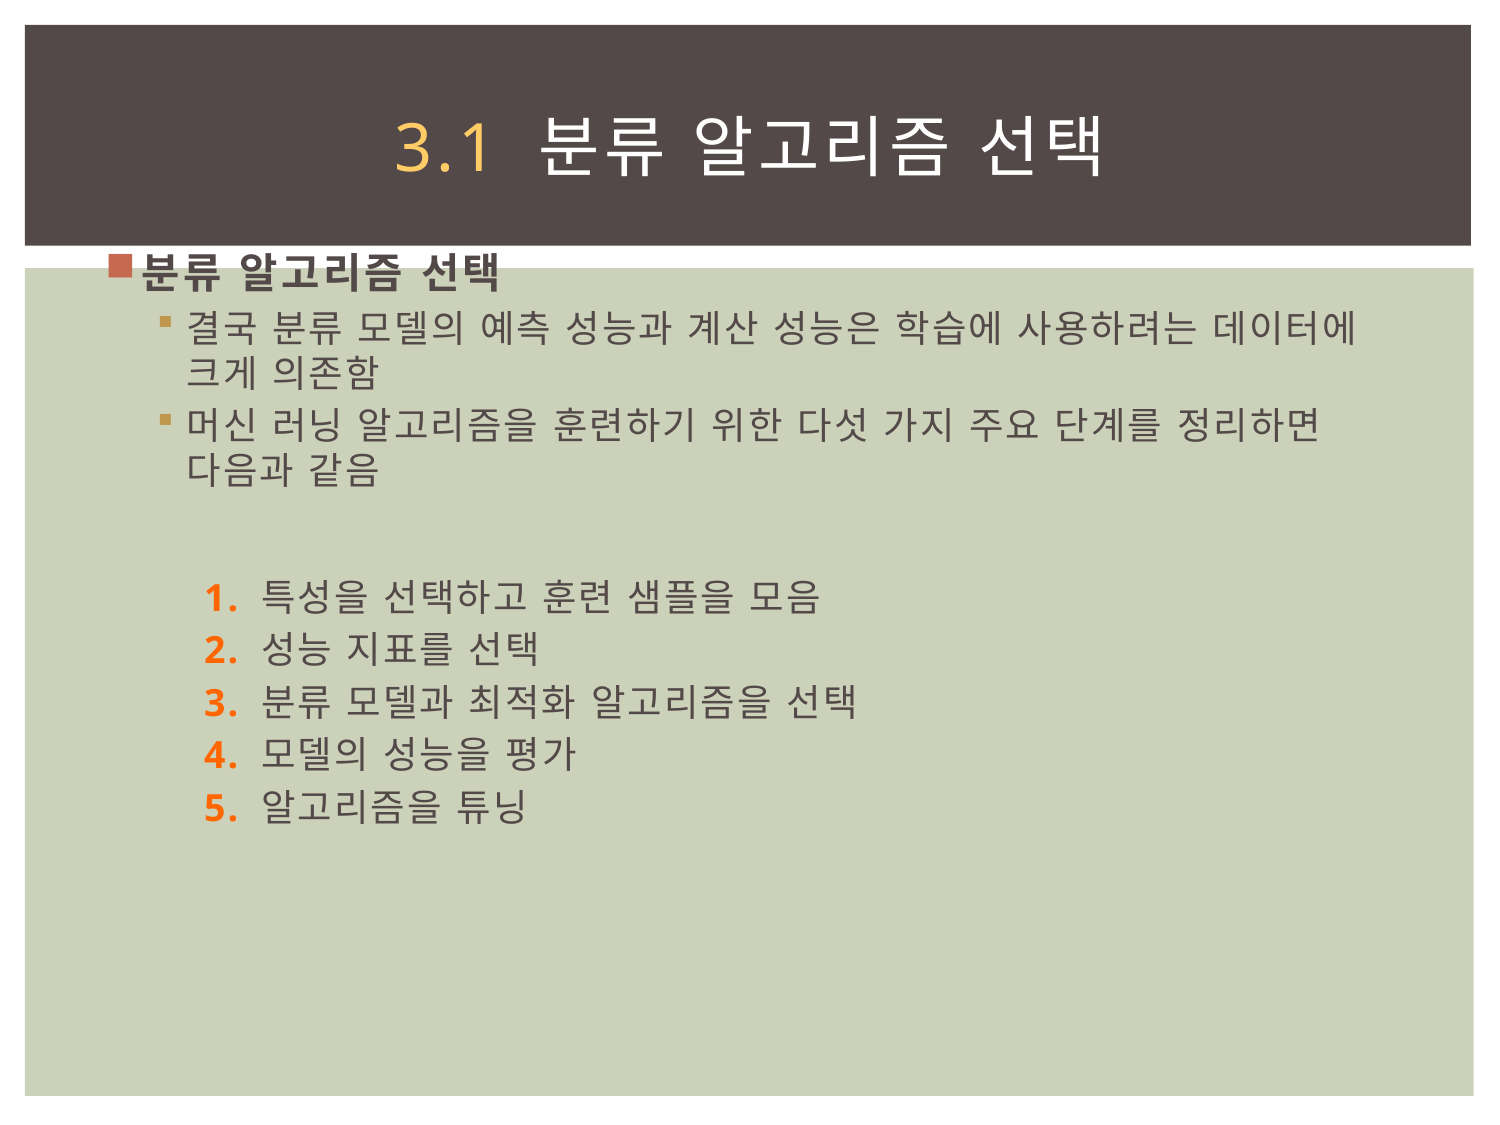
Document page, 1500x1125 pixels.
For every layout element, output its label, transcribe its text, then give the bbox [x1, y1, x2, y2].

list 분류 알고리즘 선택 결국 분류 모델의 예측 성능과 계산 성능은 학습에 사용하려는 데이터에 크게 의존함 머신 러닝 알고리즘을 훈련하기 위한 다섯 가지 주요 단계를 정리하면 다음과 같음 1. 특성을 선택하고 훈련 샘플을 모음 2. 성능 지표를 선택 3. 분류 모델과 최적화 알고리즘을 선택 4. 모델의 성능을 평가 5. 알고리즘을 튜닝 [81, 239, 1412, 1054]
title 3.1 분류 알고리즘 선택 [62, 58, 1438, 232]
